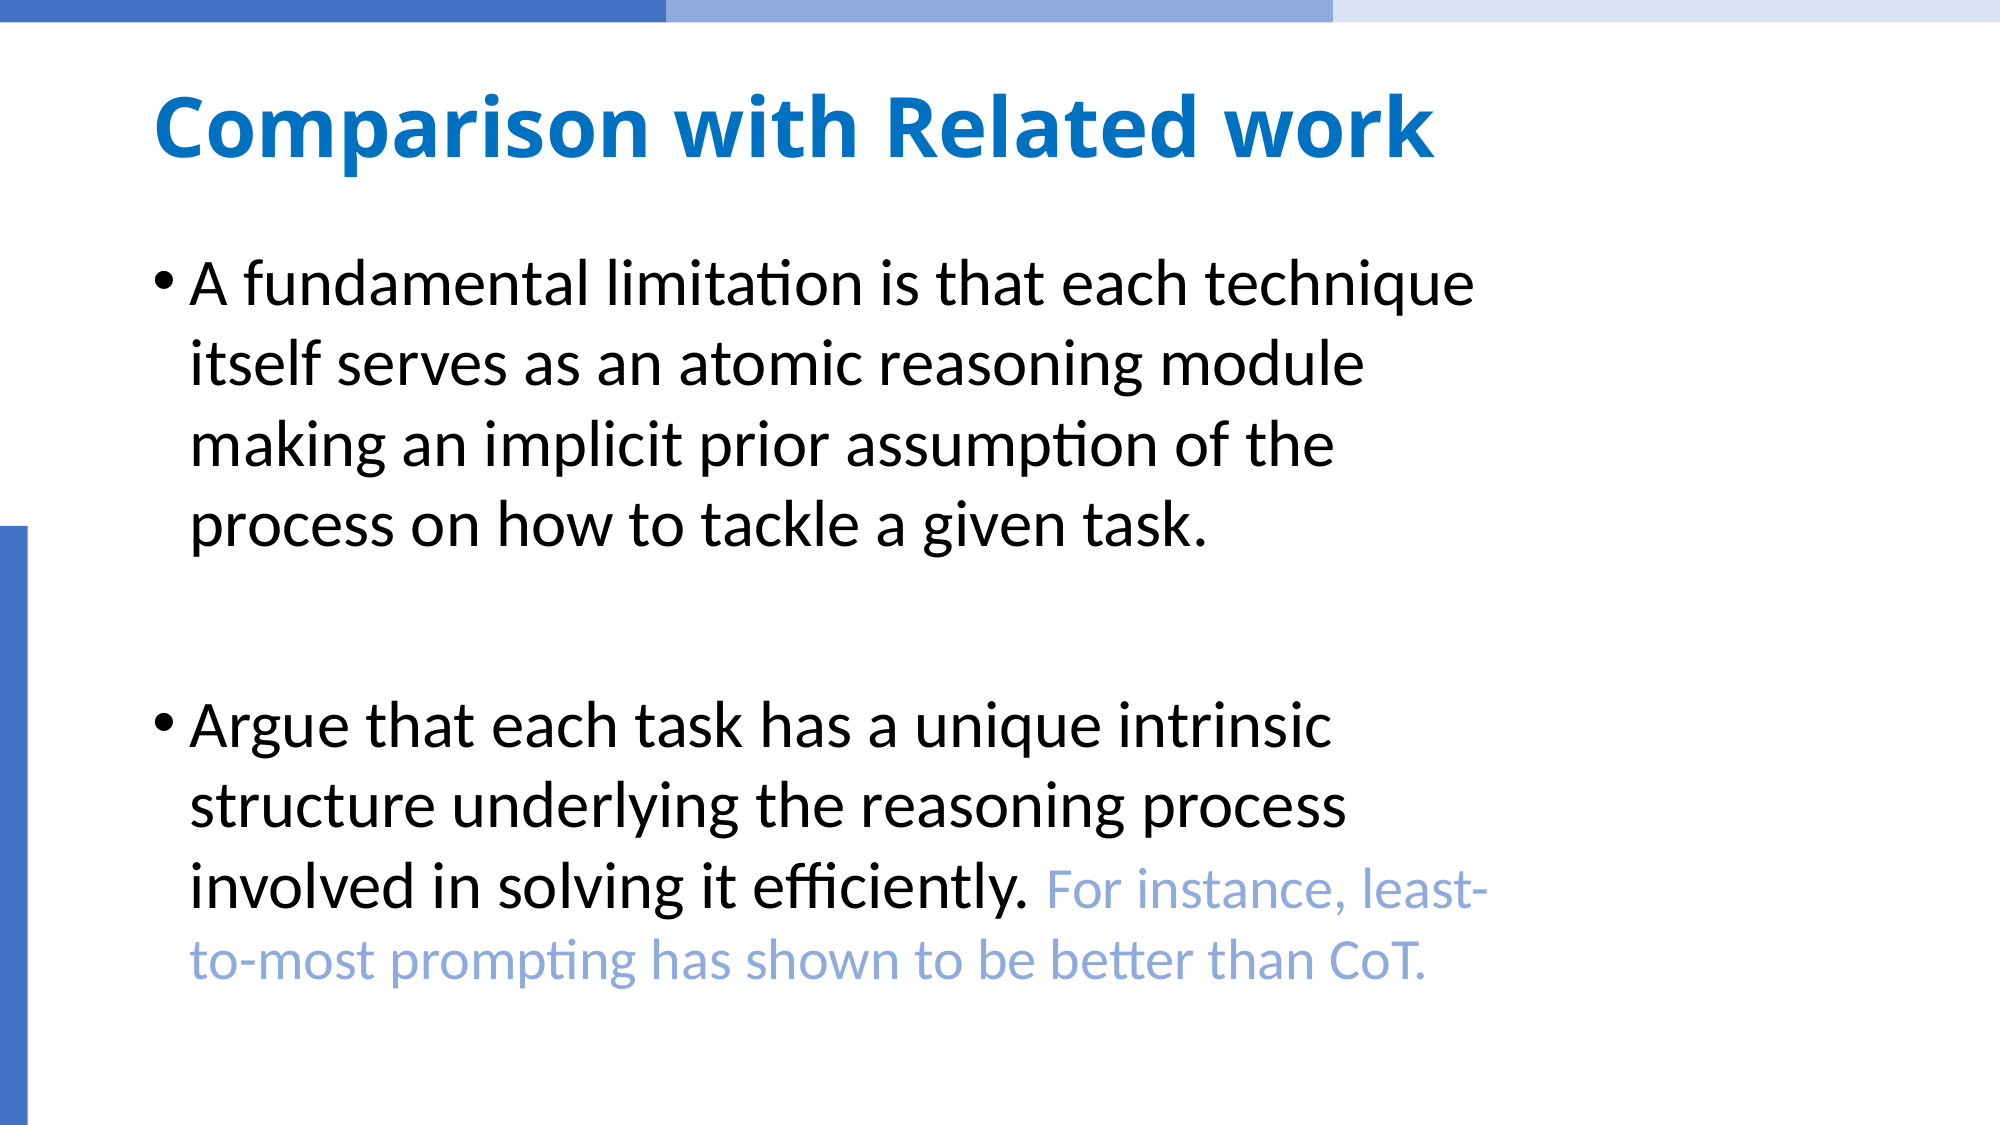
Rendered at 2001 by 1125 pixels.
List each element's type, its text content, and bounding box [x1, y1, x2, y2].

list A fundamental limitation is that each technique itself serves as an atomic reasoning module making an implicit prior assumption of the process on how to tackle a given task. Argue that each task has a unique intrinsic structure underlying the reasoning process involved in solving it efficiently. For instance, least-to-most prompting has shown to be better than CoT. [137, 231, 1514, 1014]
title Comparison with Related work [137, 59, 1863, 201]
